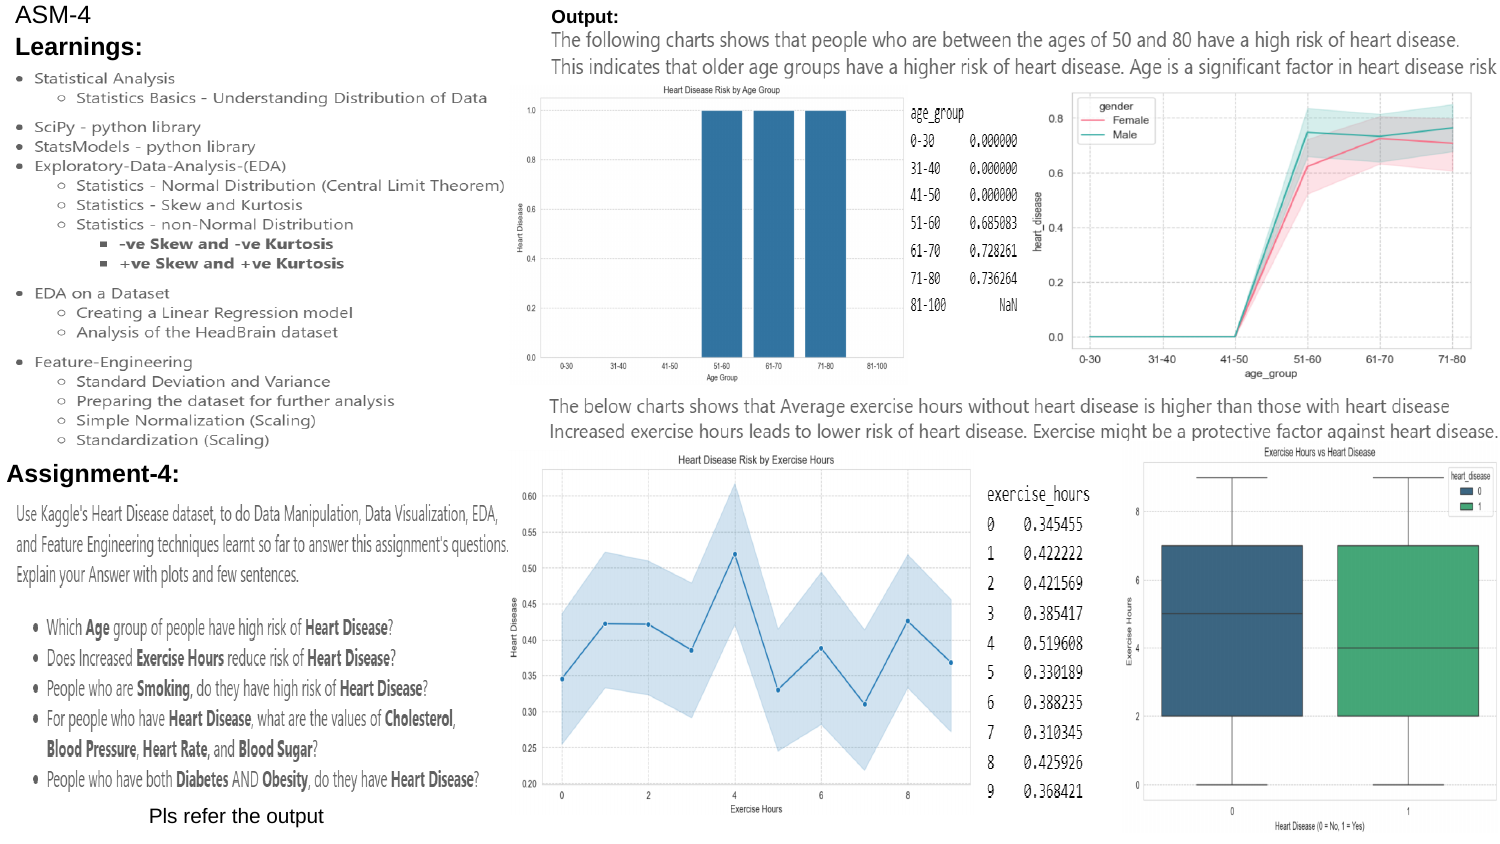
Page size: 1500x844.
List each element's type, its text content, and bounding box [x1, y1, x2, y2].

picture [1, 68, 1480, 816]
text_box Pls refer the output [134, 804, 379, 836]
title ASM-4 [0, 0, 120, 23]
picture [982, 484, 1097, 807]
text_box Output: [536, 0, 640, 35]
text_box Assignment-4: [0, 459, 201, 496]
picture [549, 395, 1498, 833]
text_box Learnings: [0, 23, 161, 68]
picture [549, 28, 1499, 79]
